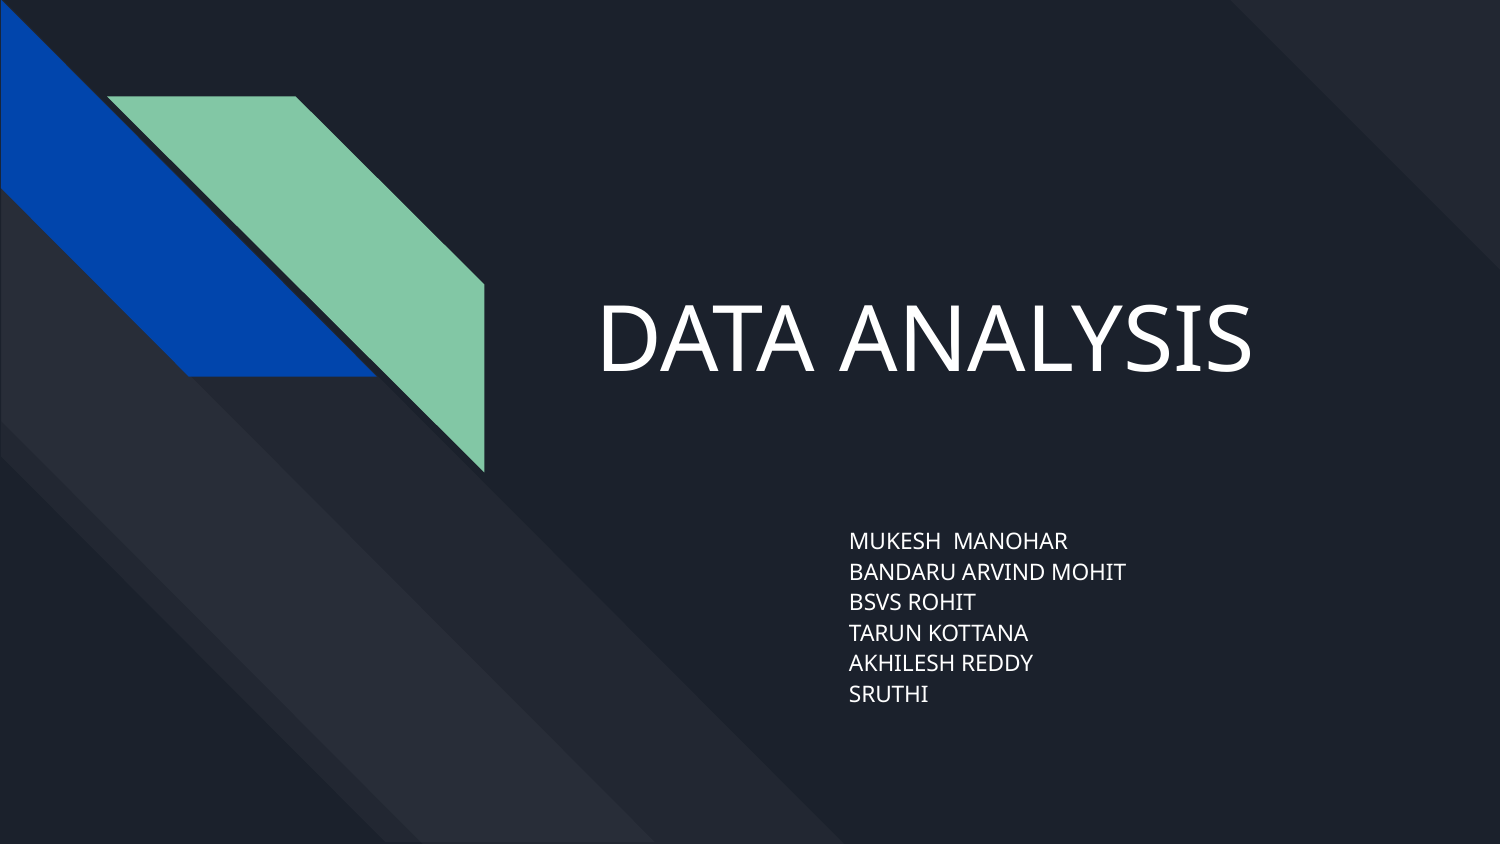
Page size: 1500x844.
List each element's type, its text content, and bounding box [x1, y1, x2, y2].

subtitle MUKESH MANOHAR BANDARU ARVIND MOHIT BSVS ROHIT TARUN KOTTANA AKHILESH REDDY SRUTHI [833, 510, 1404, 727]
title DATA ANALYSIS [580, 258, 1404, 518]
